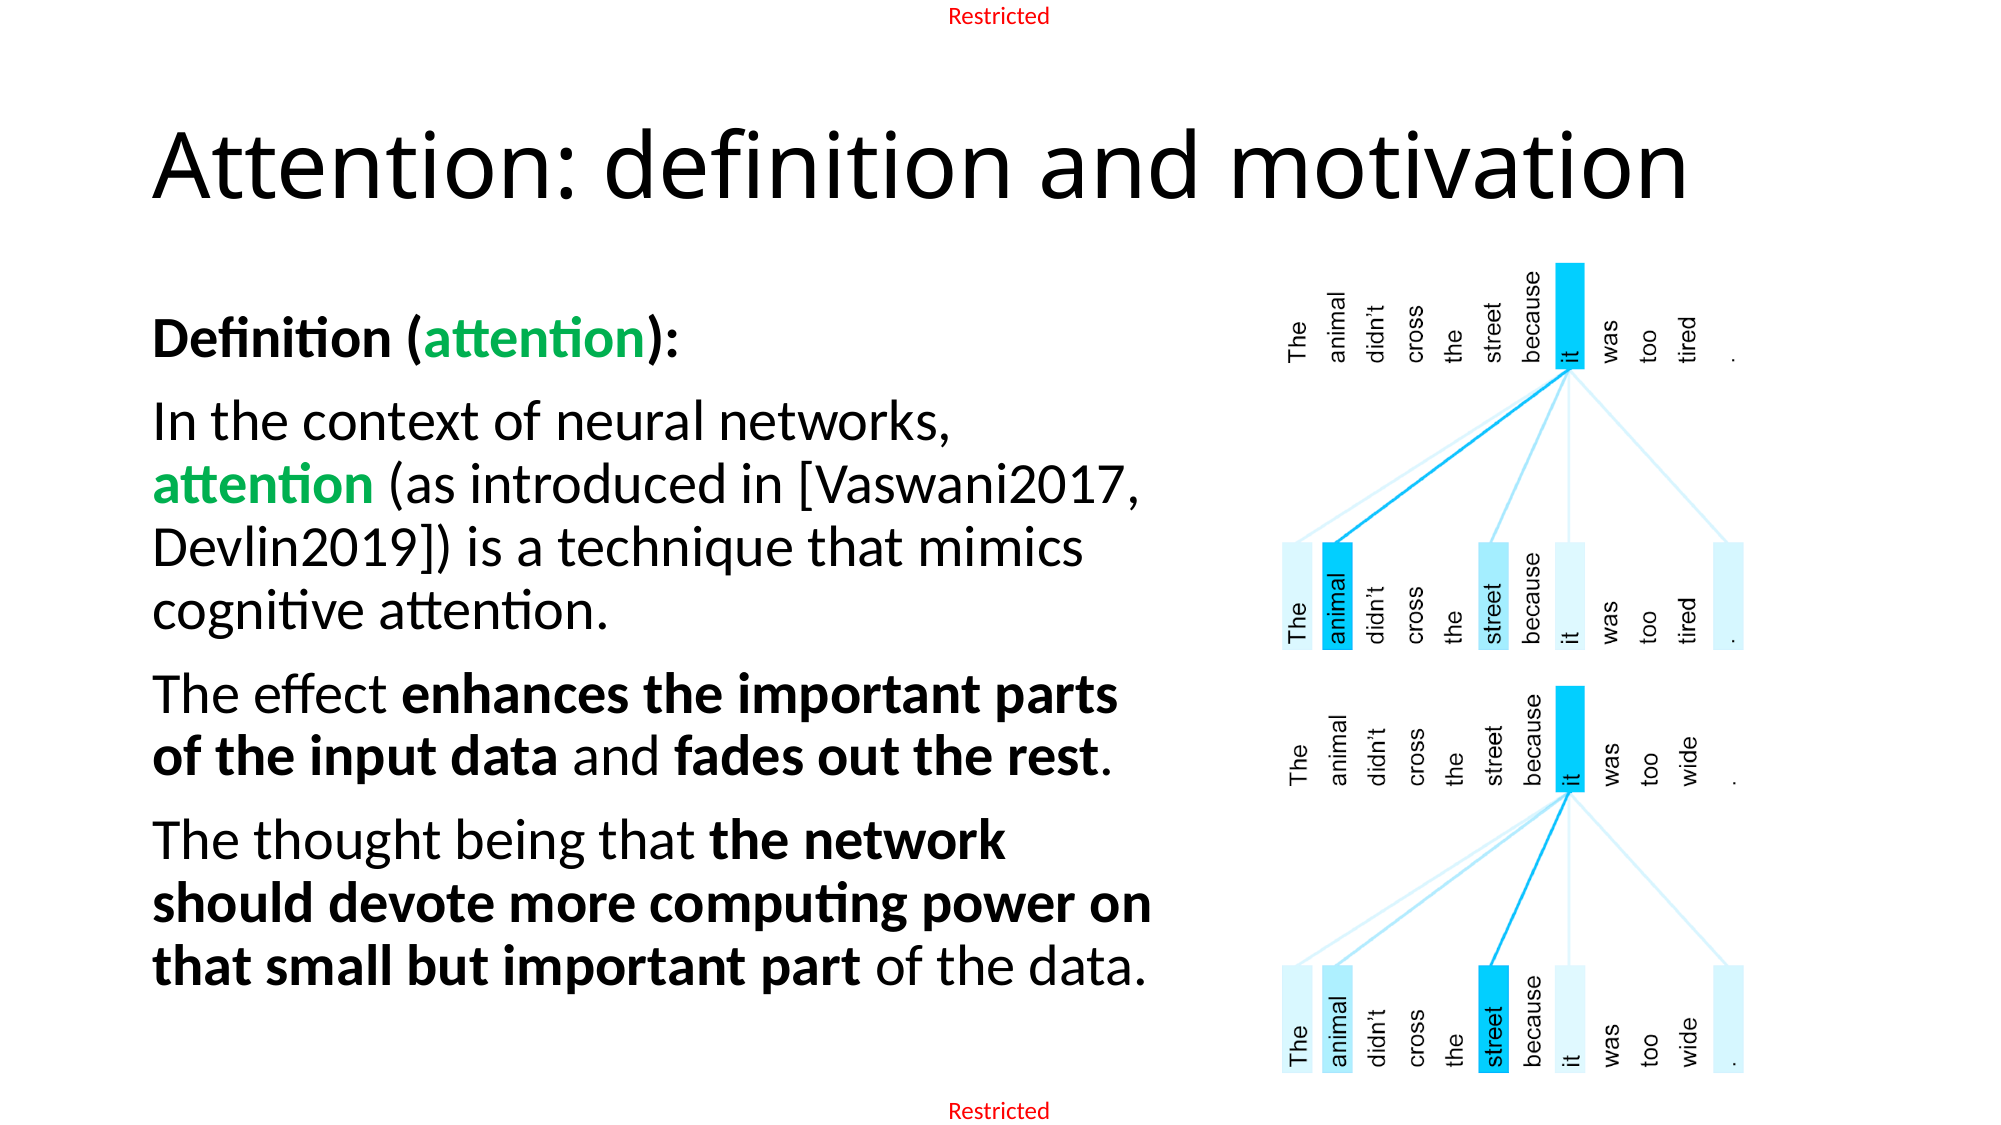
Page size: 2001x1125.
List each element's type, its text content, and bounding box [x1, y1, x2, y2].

title Attention: definition and motivation [137, 59, 1863, 278]
picture [1253, 227, 1776, 1107]
list Definition (attention): In the context of neural networks, attention (as introduced in [Vaswani2017, Devlin2019]) is a technique that mimics cognitive attention. The effect enhances the important parts of the input data and fades out the rest. The thought being that the network should devote more computing power on that small but important part of the data. [137, 299, 1176, 1125]
